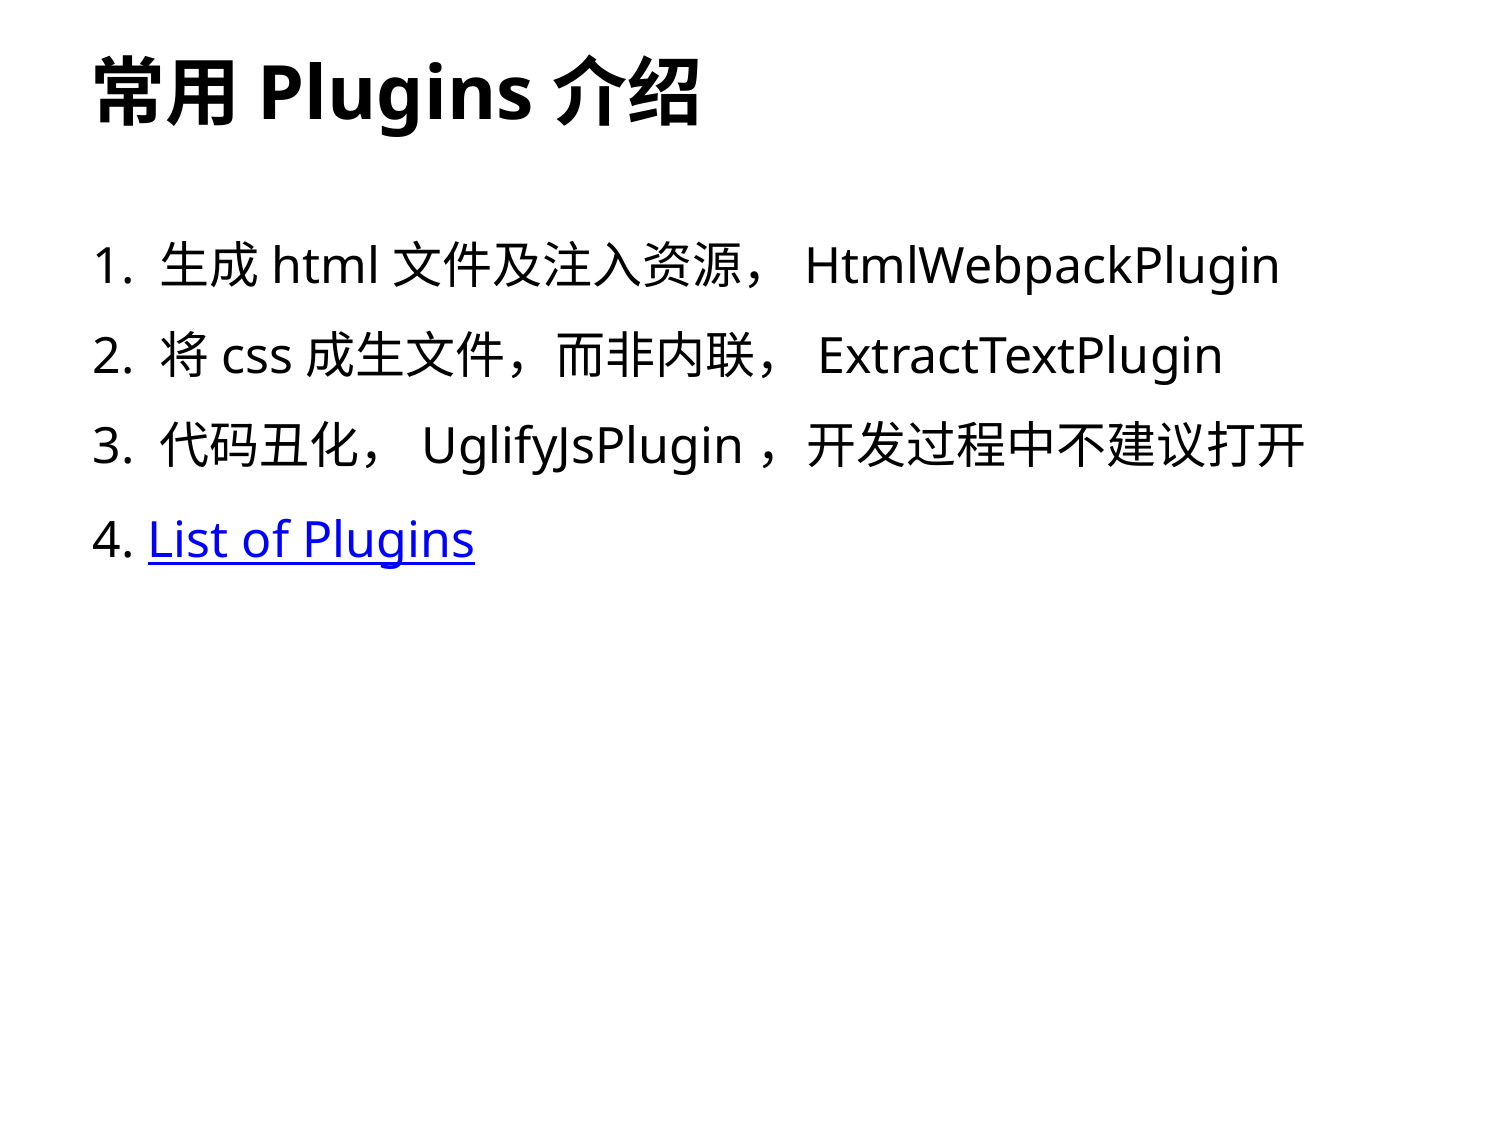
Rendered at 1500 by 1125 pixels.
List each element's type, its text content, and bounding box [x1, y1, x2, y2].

text_box 常用Plugins介绍 [74, 30, 1425, 148]
text_box 1. 生成html文件及注入资源，HtmlWebpackPlugin 2. 将css成生文件，而非内联，ExtractTextPlugin 3. 代码丑化，UglifyJsPlugin，开发过程中不建议打开 4. List of Plugins [78, 196, 1388, 584]
